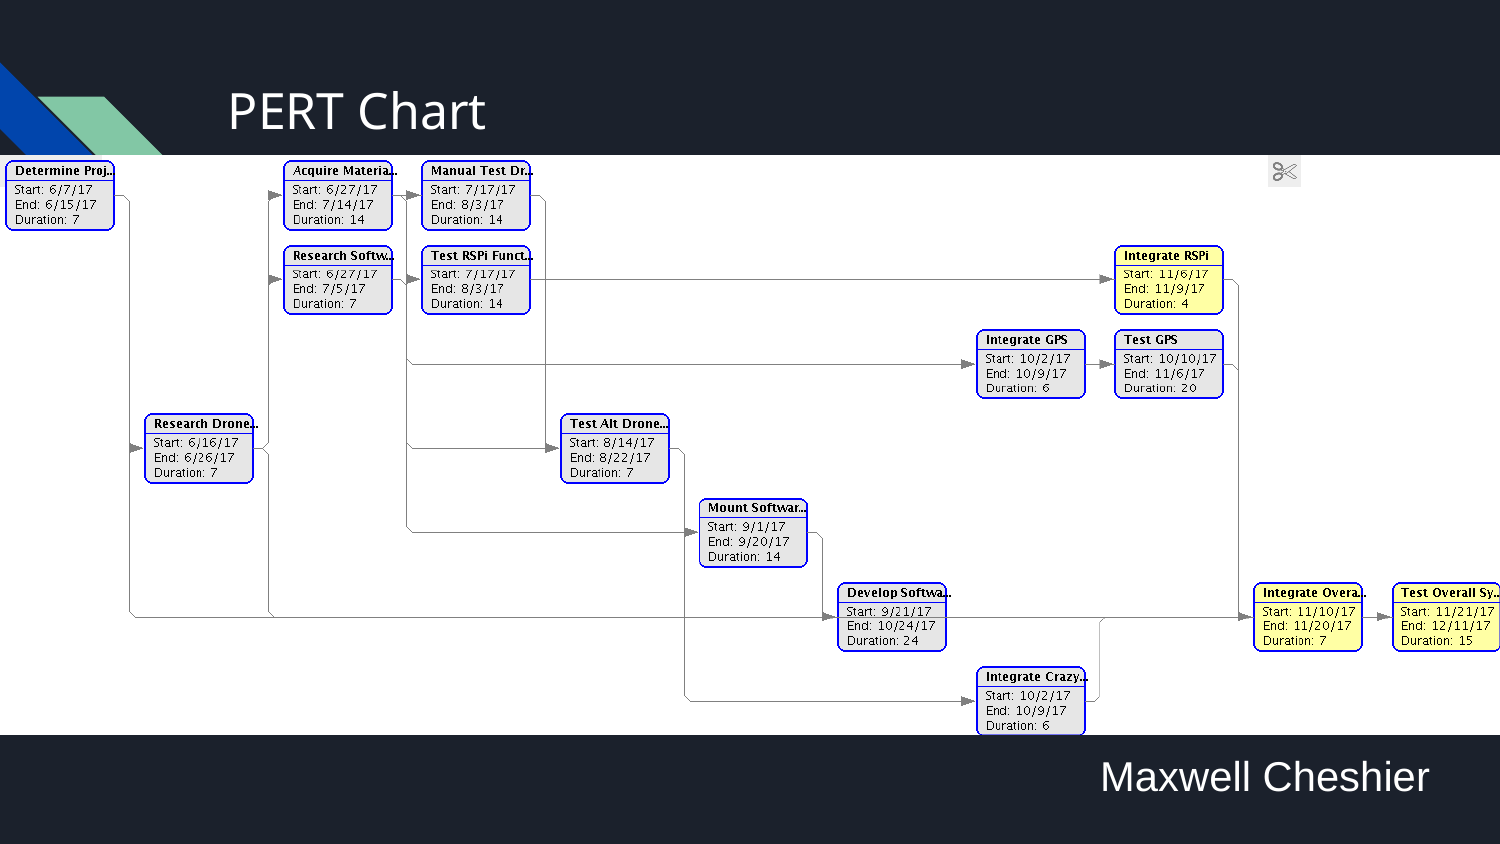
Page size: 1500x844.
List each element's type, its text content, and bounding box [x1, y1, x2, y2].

text_box Maxwell Cheshier [1085, 743, 1466, 842]
title PERT Chart [212, 64, 1368, 153]
picture [0, 155, 1500, 735]
